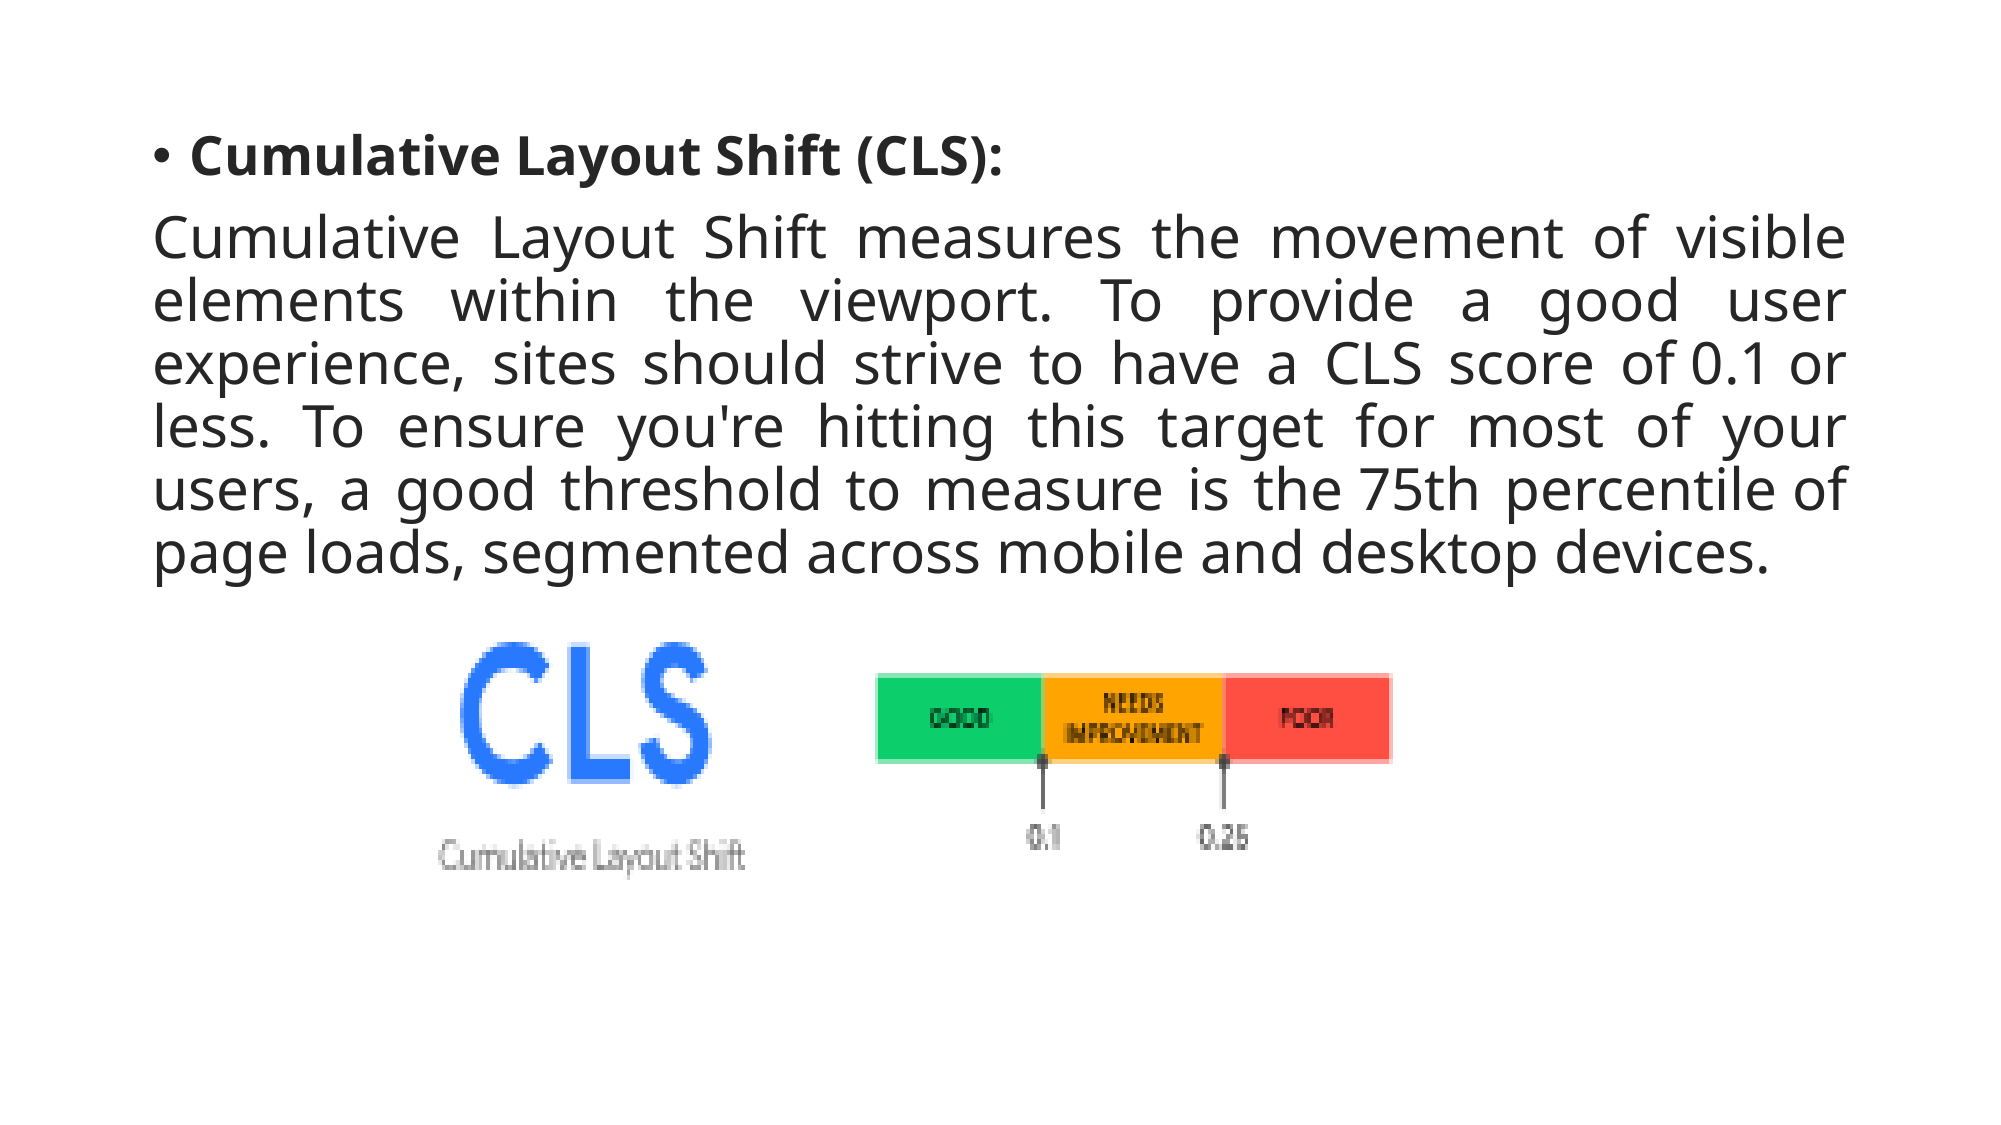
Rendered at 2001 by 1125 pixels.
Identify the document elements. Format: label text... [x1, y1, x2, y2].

picture [357, 562, 1467, 941]
list Cumulative Layout Shift (CLS): Cumulative Layout Shift measures the movement of visible elements within the viewport. To provide a good user experience, sites should strive to have a CLS score of 0.1 or less. To ensure you're hitting this target for most of your users, a good threshold to measure is the 75th percentile of page loads, segmented across mobile and desktop devices. [137, 121, 1863, 1014]
text_box [975, 537, 1025, 562]
